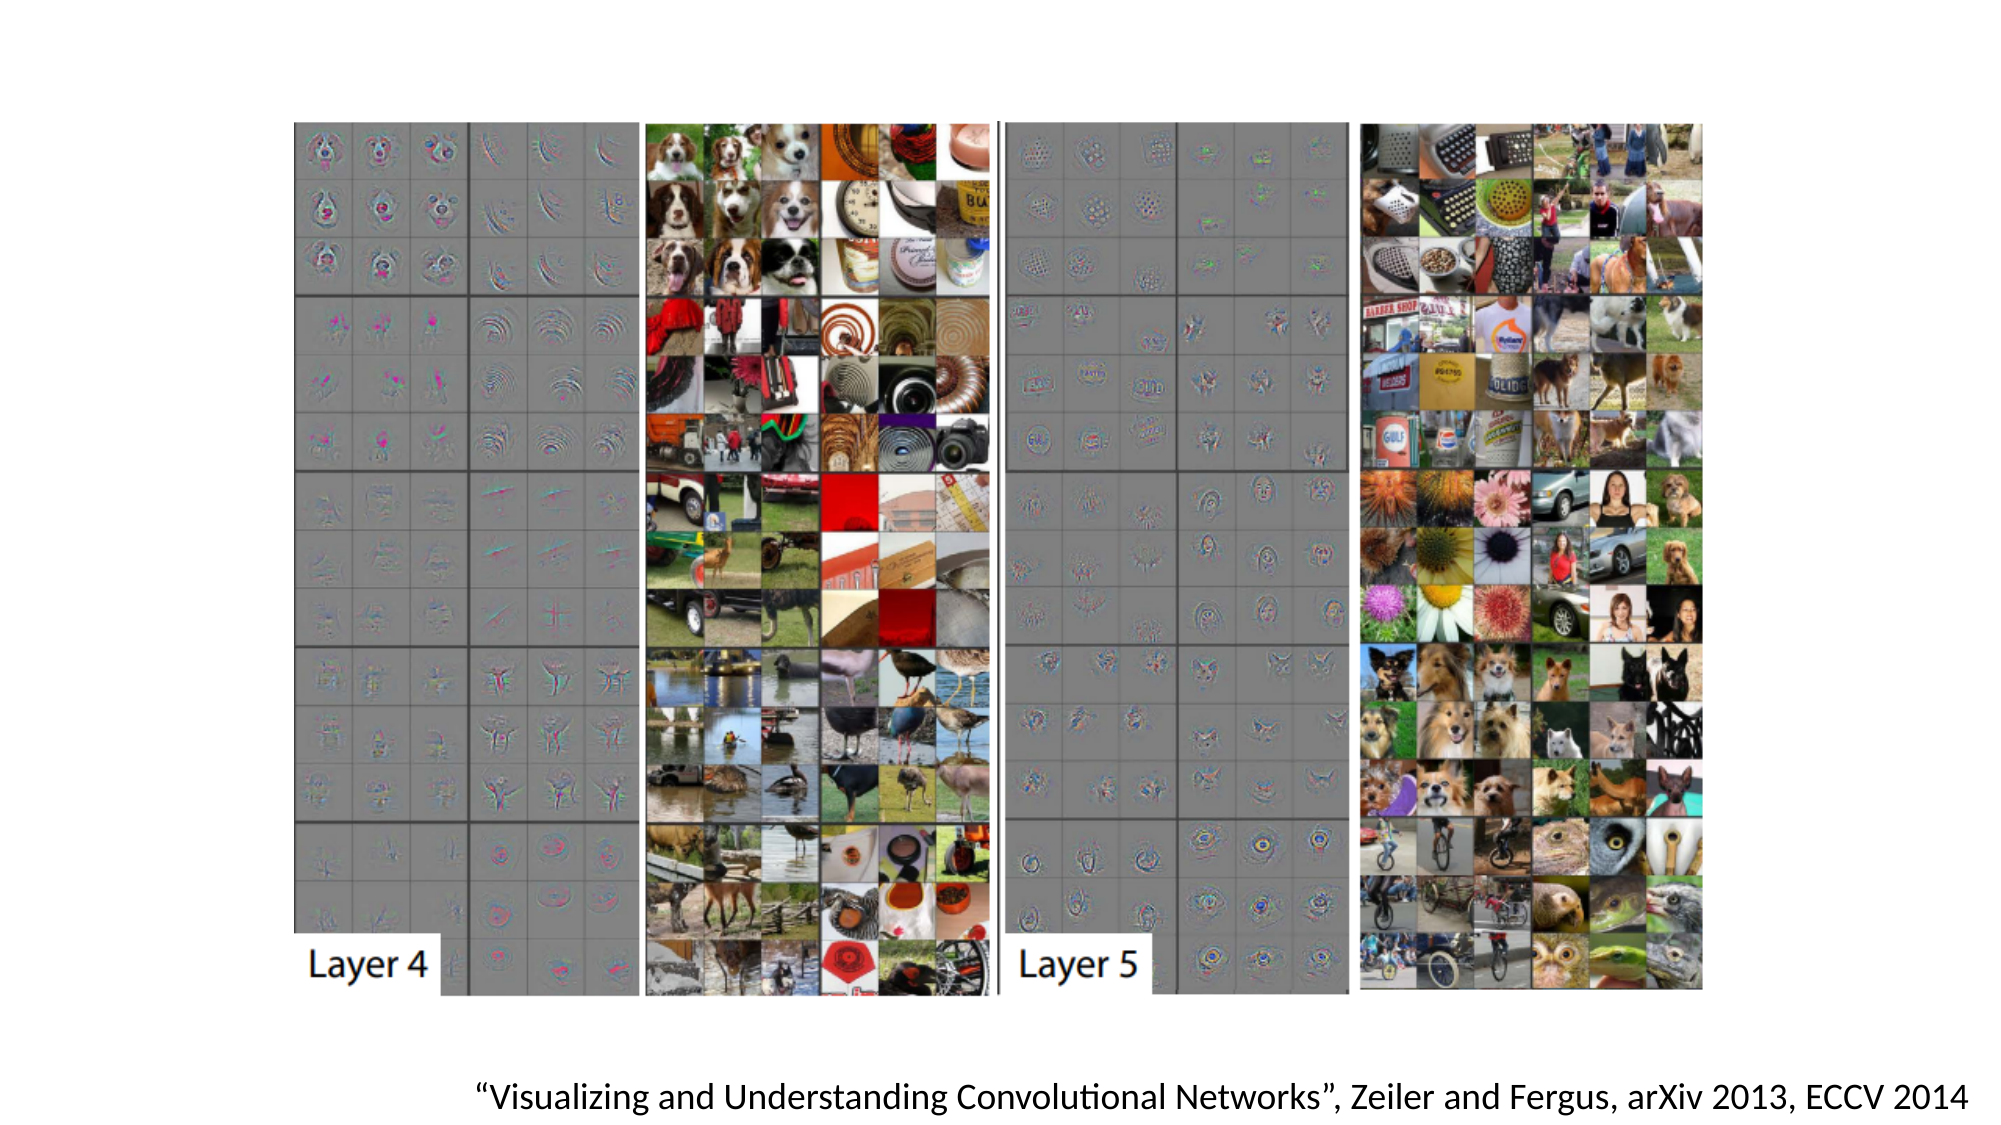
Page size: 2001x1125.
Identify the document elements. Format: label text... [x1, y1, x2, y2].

picture [294, 121, 1706, 1004]
text_box “Visualizing and Understanding Convolutional Networks”, Zeiler and Fergus, arXiv 2013, ECCV 2014 [459, 1064, 2000, 1125]
